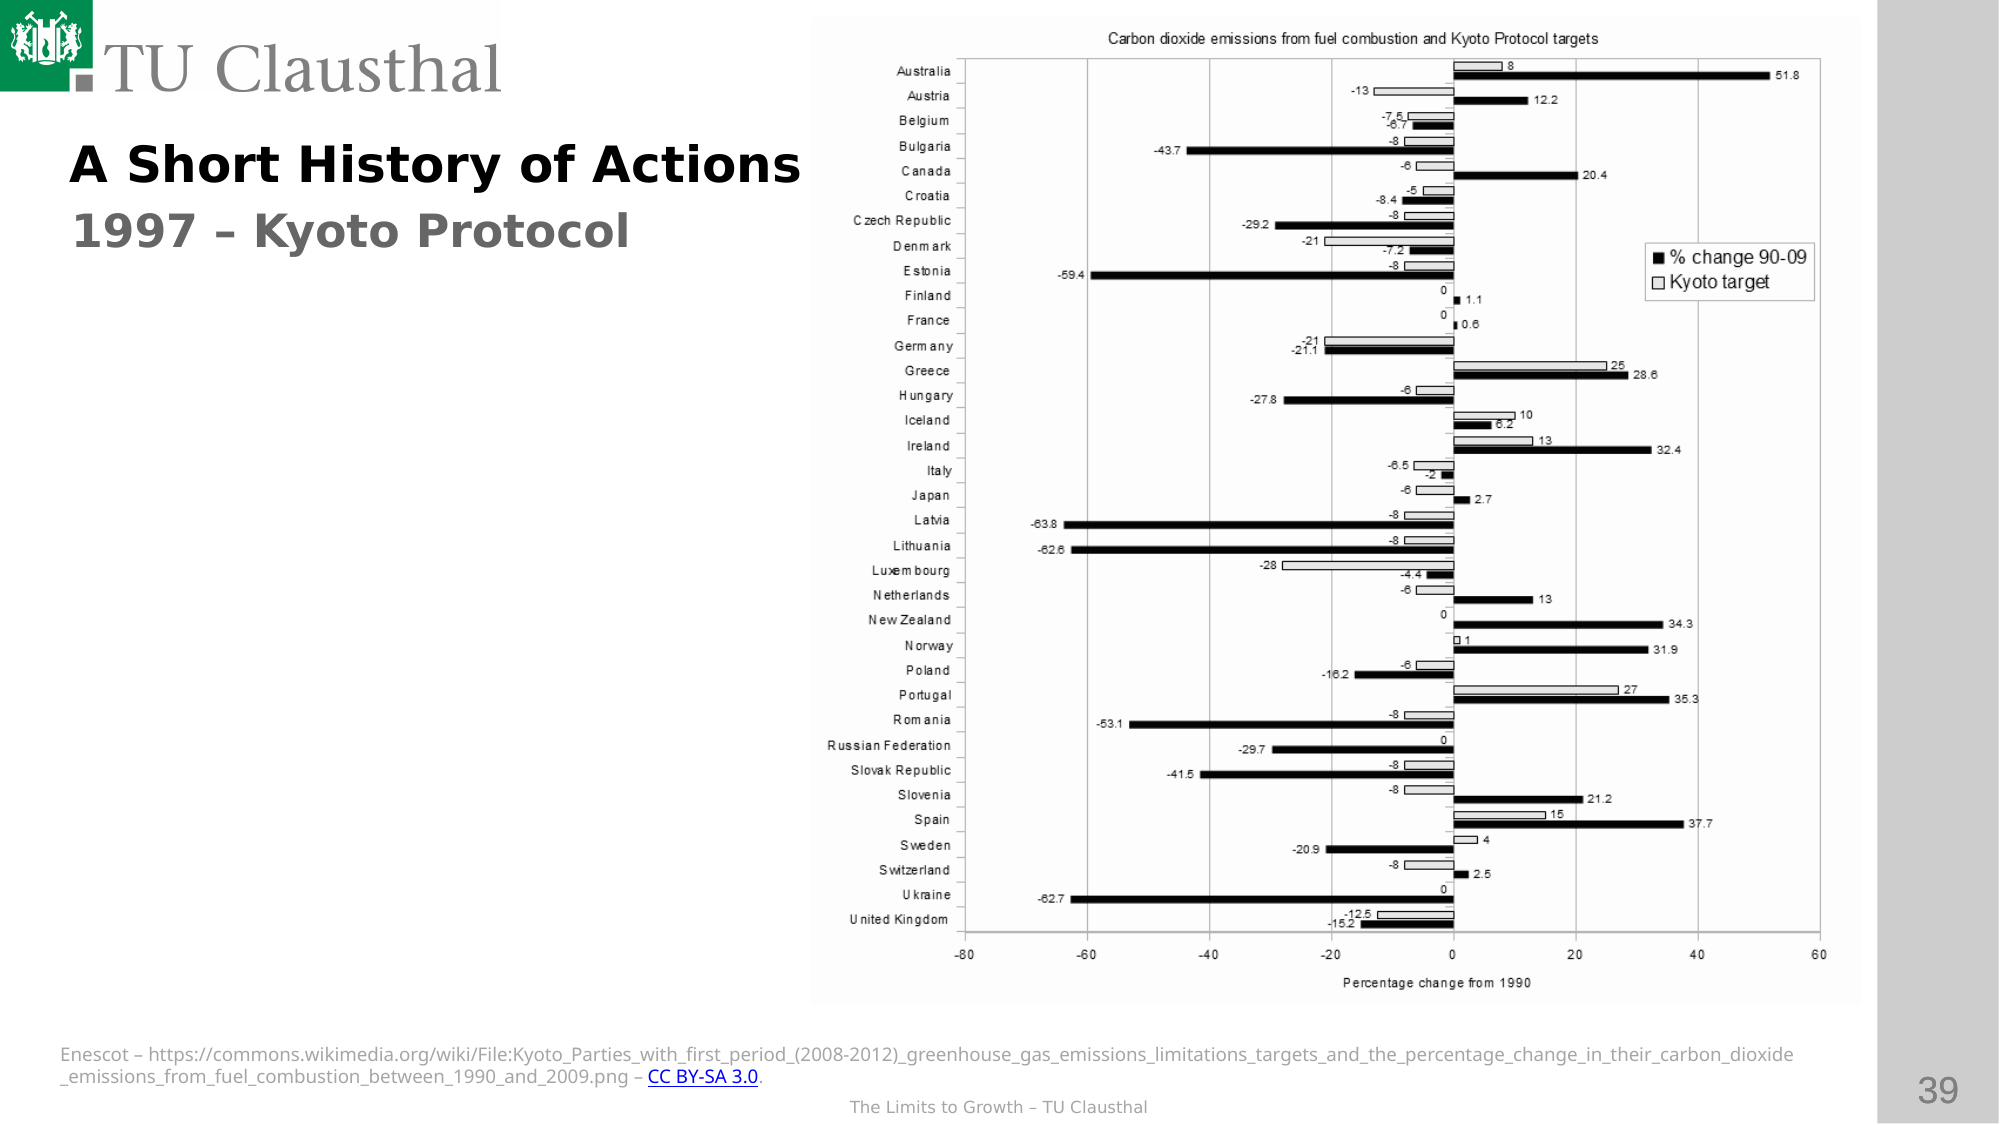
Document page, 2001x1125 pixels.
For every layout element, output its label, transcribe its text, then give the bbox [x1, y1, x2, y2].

picture [811, 17, 1861, 1005]
text_box [54, 207, 1818, 1034]
text_box Enescot – https://commons.wikimedia.org/wiki/File:Kyoto_Parties_with_first_period_(2008-2012)_greenhouse_gas_emissions_limitations_targets_and_the_percentage_change_in_their_carbon_dioxide _emissions_from_fuel_combustion_between_1990_and_2009.png – CC BY-SA 3.0. [45, 1035, 1832, 1099]
text_box 1997 – Kyoto Protocol [70, 188, 811, 270]
picture [0, 0, 501, 92]
text_box A Short History of Actions on Climate Change [54, 125, 811, 207]
